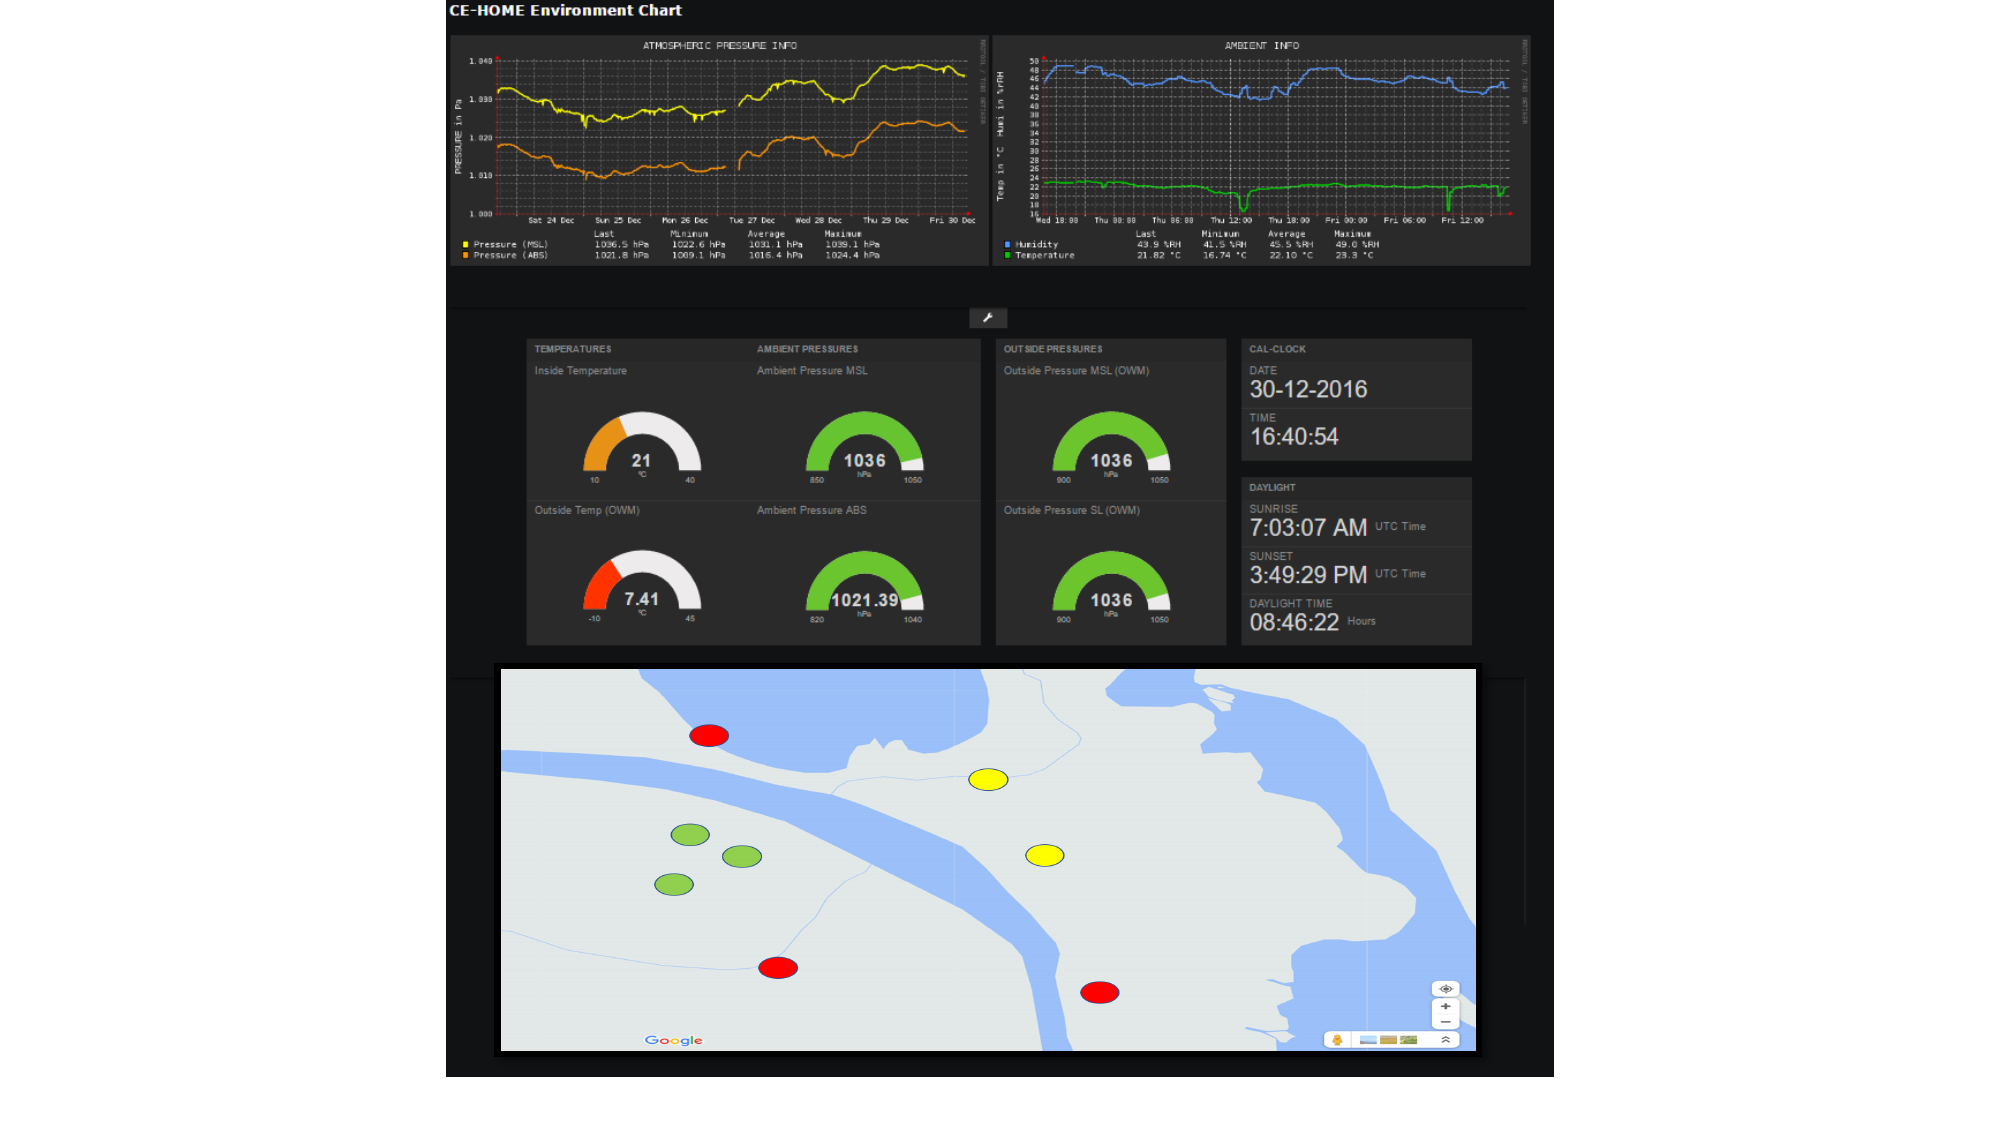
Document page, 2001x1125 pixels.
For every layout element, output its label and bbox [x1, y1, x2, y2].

picture [446, 0, 1554, 1077]
